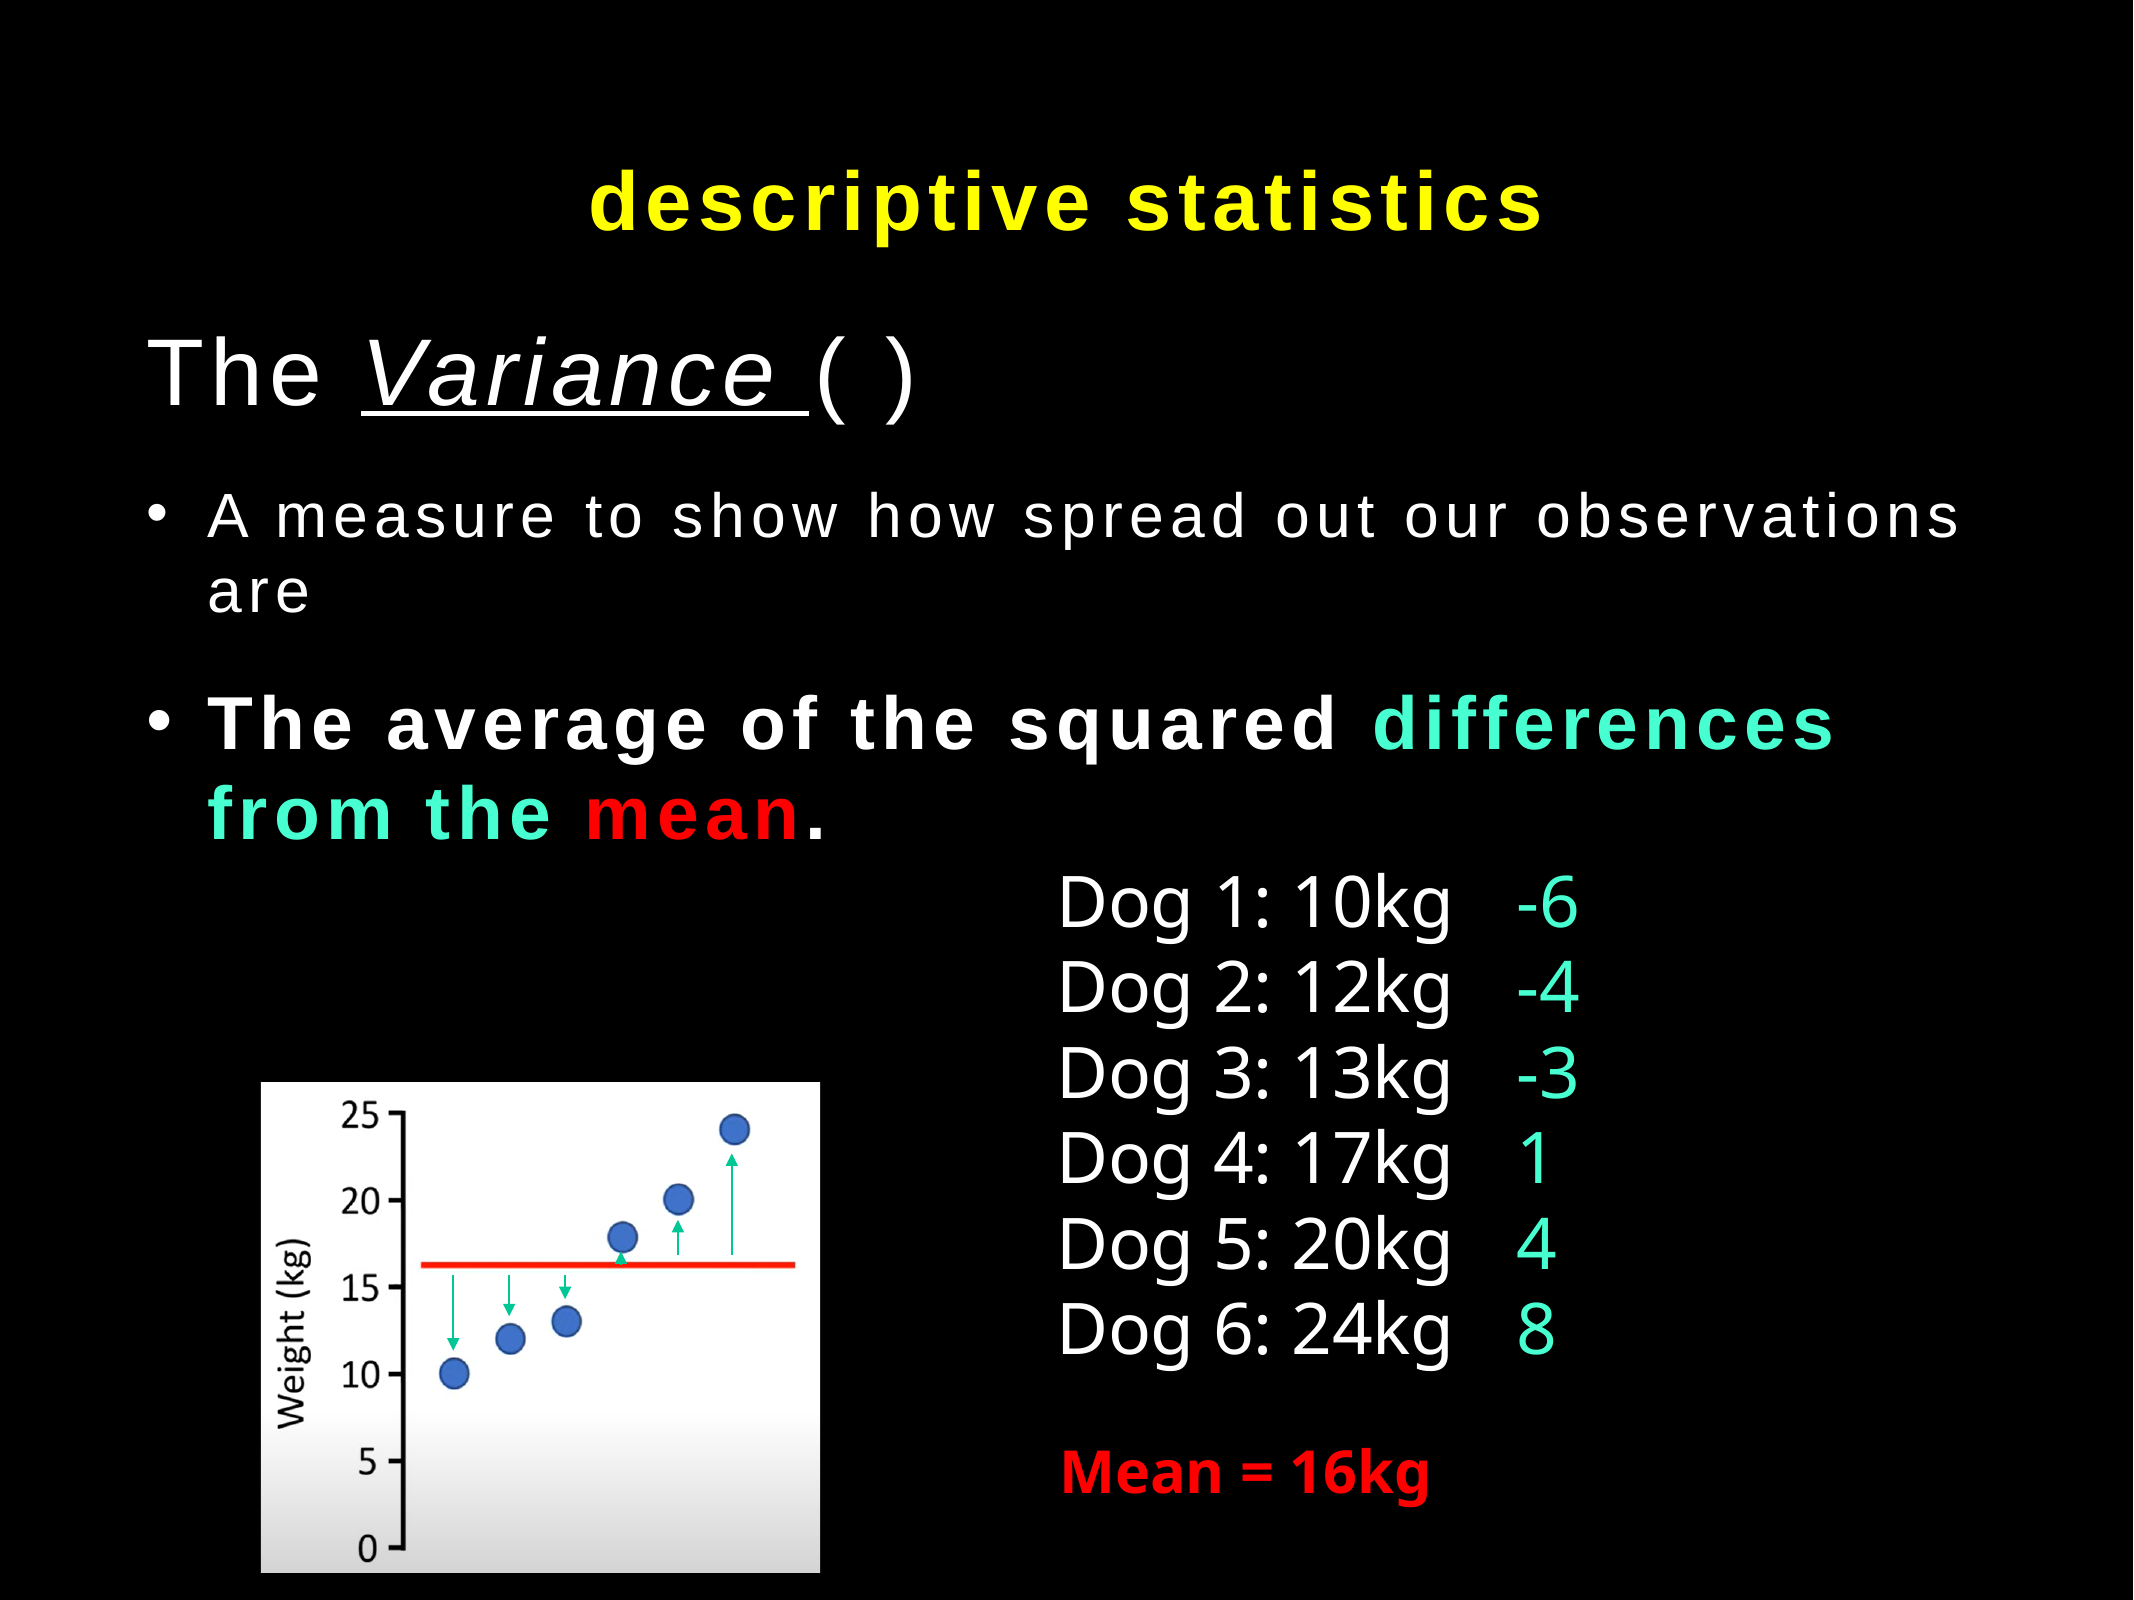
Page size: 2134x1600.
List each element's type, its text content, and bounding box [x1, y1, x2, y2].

text_box Dog 1: 10kg Dog 2: 12kg Dog 3: 13kg Dog 4: 17kg Dog 5: 20kg Dog 6: 24kg [1041, 849, 1501, 1377]
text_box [260, 1082, 821, 1574]
title descriptive statistics [106, 63, 2027, 331]
text_box -6 -4 -3 1 4 8 [1501, 849, 1838, 1377]
text_box Mean = 16kg [1044, 1426, 1597, 1513]
